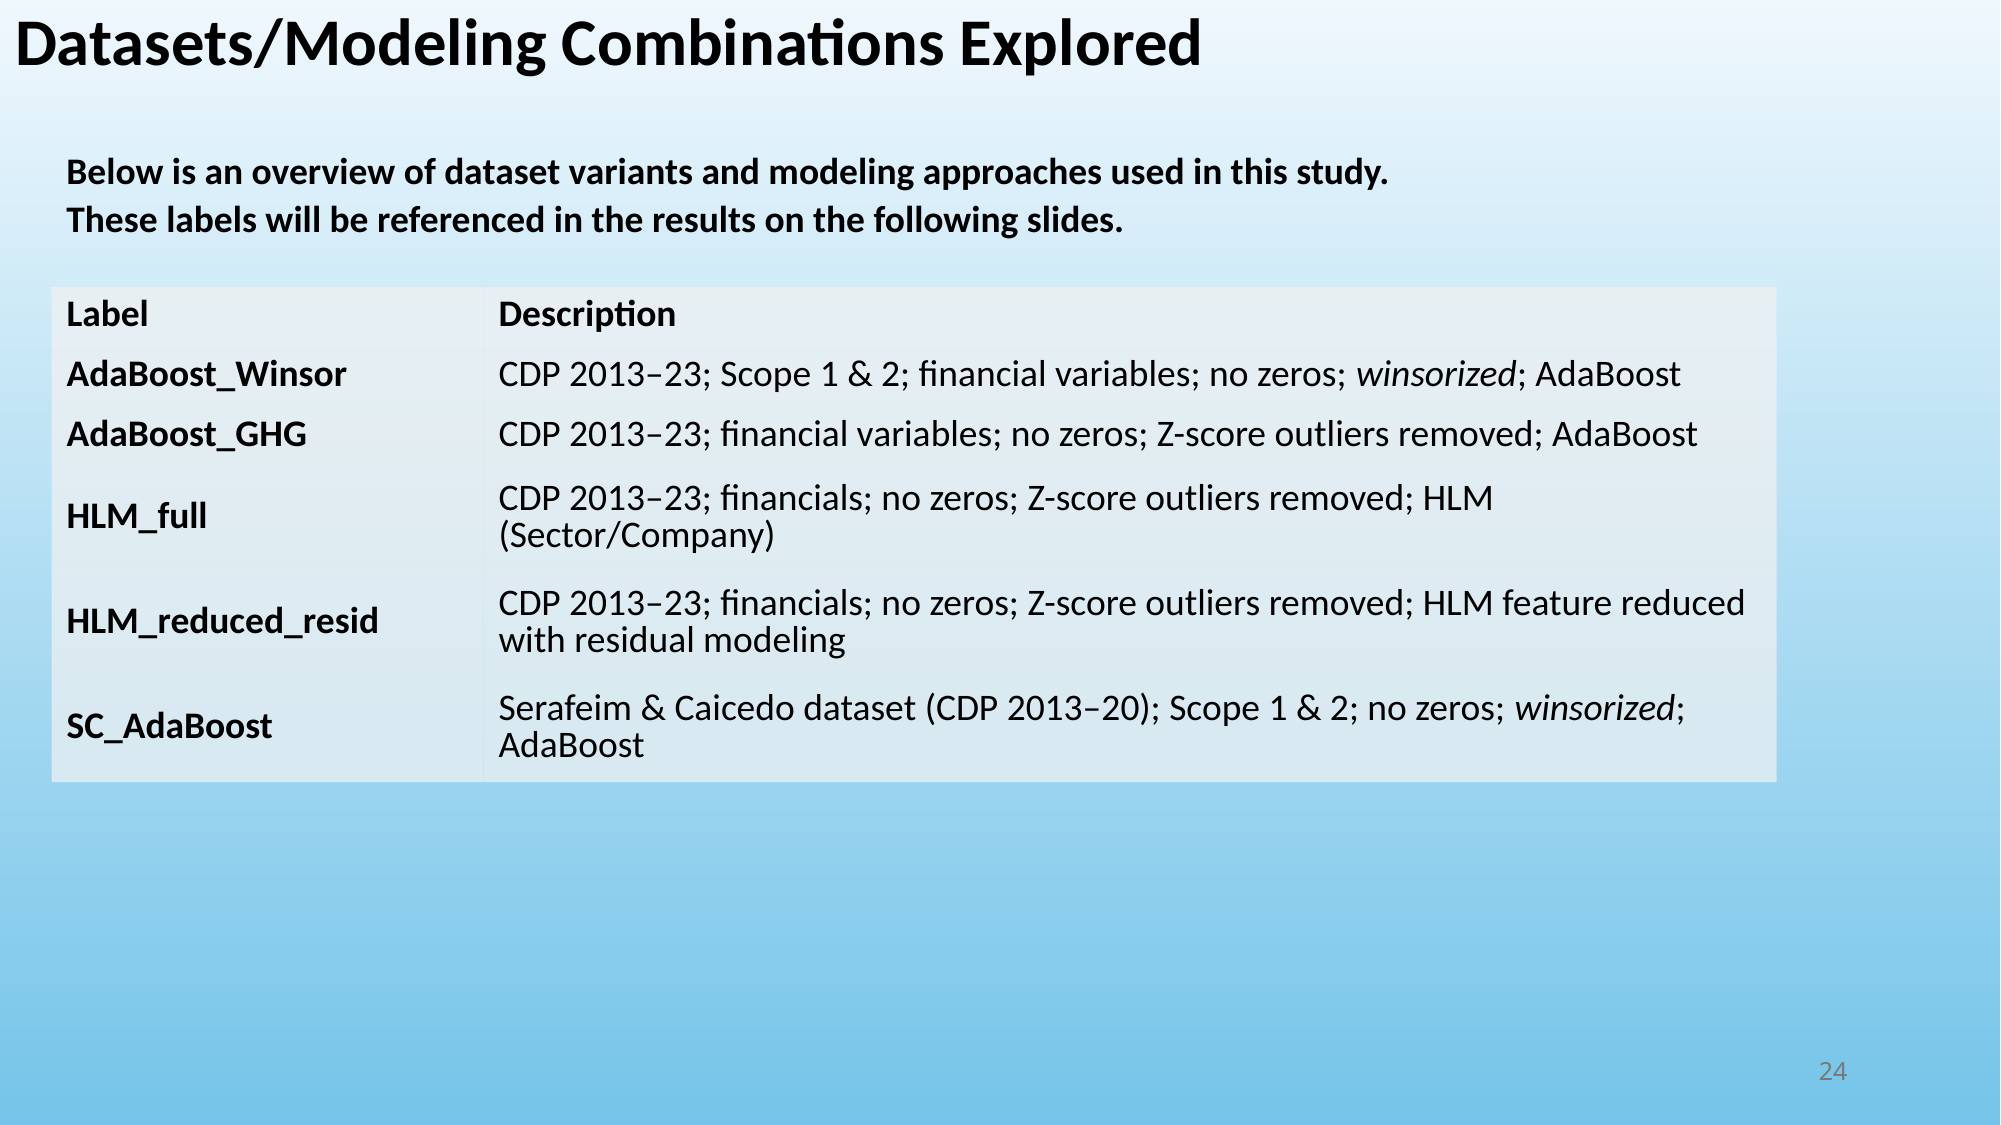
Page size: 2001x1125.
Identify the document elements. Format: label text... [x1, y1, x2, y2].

table_cell AdaBoost_GHG [52, 392, 484, 445]
table_header Label [52, 287, 484, 340]
table_header Description [484, 287, 1777, 340]
title Datasets/Modeling Combinations Explored [0, 0, 1725, 218]
table_cell AdaBoost_Winsor [52, 340, 484, 392]
table_cell SC_AdaBoost [52, 626, 484, 717]
slide_number 24 [1412, 1042, 1863, 1103]
table_cell HLM_reduced_resid [52, 536, 484, 626]
table_cell CDP 2013–23; financials; no zeros; Z-score outliers removed; HLM feature reduced with residual modeling [484, 536, 1777, 626]
table_cell CDP 2013–23; financials; no zeros; Z-score outliers removed; HLM (Sector/Company) [484, 445, 1777, 536]
table_cell CDP 2013–23; Scope 1 & 2; financial variables; no zeros; winsorized; AdaBoost [484, 340, 1777, 392]
table_cell Serafeim & Caicedo dataset (CDP 2013–20); Scope 1 & 2; no zeros; winsorized; AdaBoost [484, 626, 1777, 717]
table_cell CDP 2013–23; financial variables; no zeros; Z-score outliers removed; AdaBoost [484, 392, 1777, 445]
text_box Below is an overview of dataset variants and modeling approaches used in this study. These labels will be referenced in the results on the following slides. [51, 136, 1413, 248]
table_cell HLM_full [52, 445, 484, 536]
